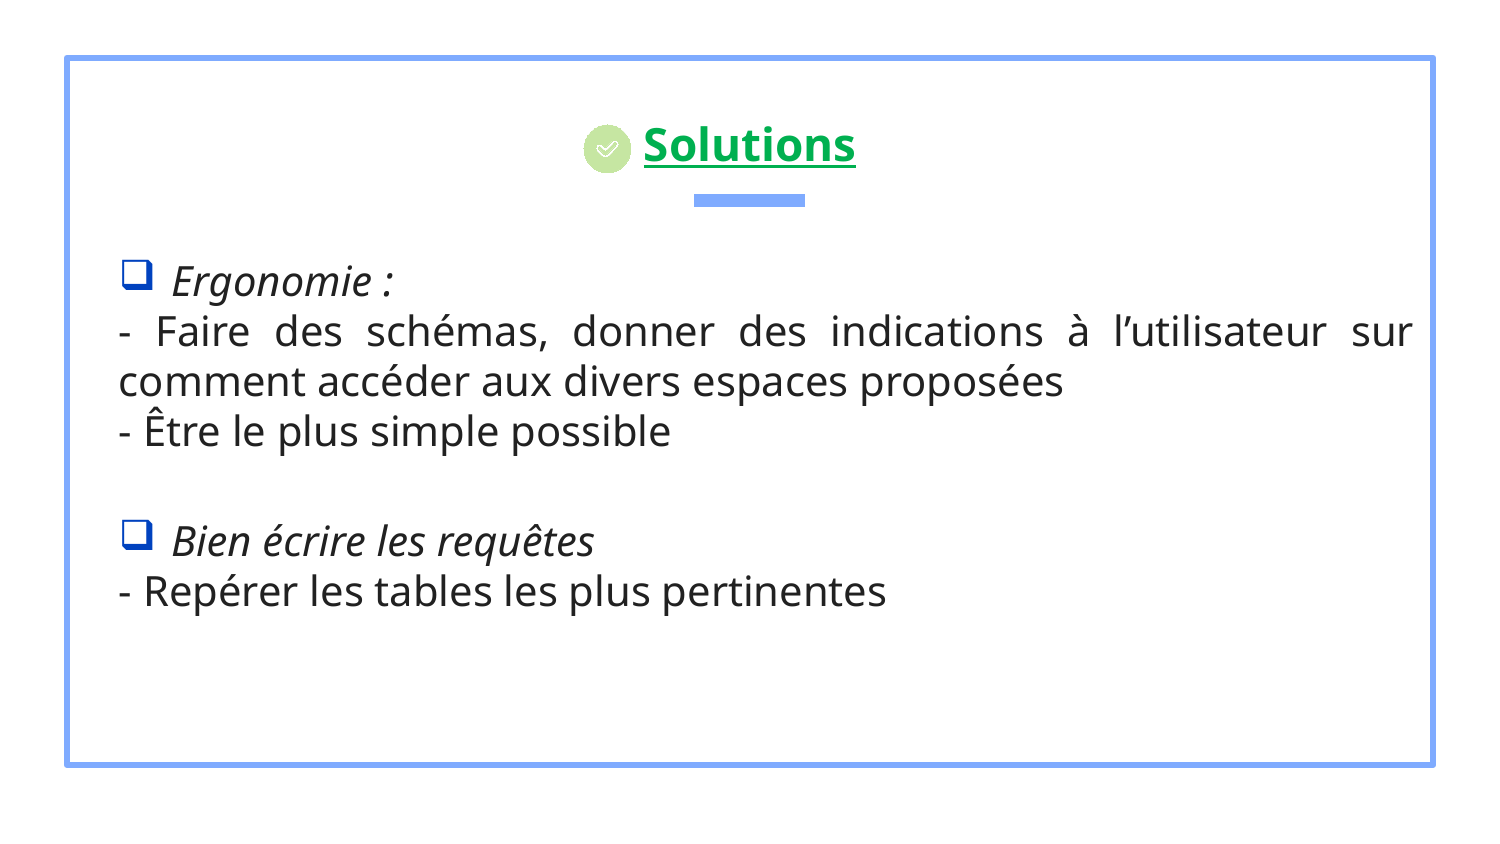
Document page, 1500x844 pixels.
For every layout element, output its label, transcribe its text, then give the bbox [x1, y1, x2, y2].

title Solutions [0, 35, 1500, 186]
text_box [583, 124, 632, 174]
list Ergonomie : - Faire des schémas, donner des indications à l’utilisateur sur comment accéder aux divers espaces proposées - Être le plus simple possible Bien écrire les requêtes - Repérer les tables les plus pertinentes [80, 240, 1430, 710]
